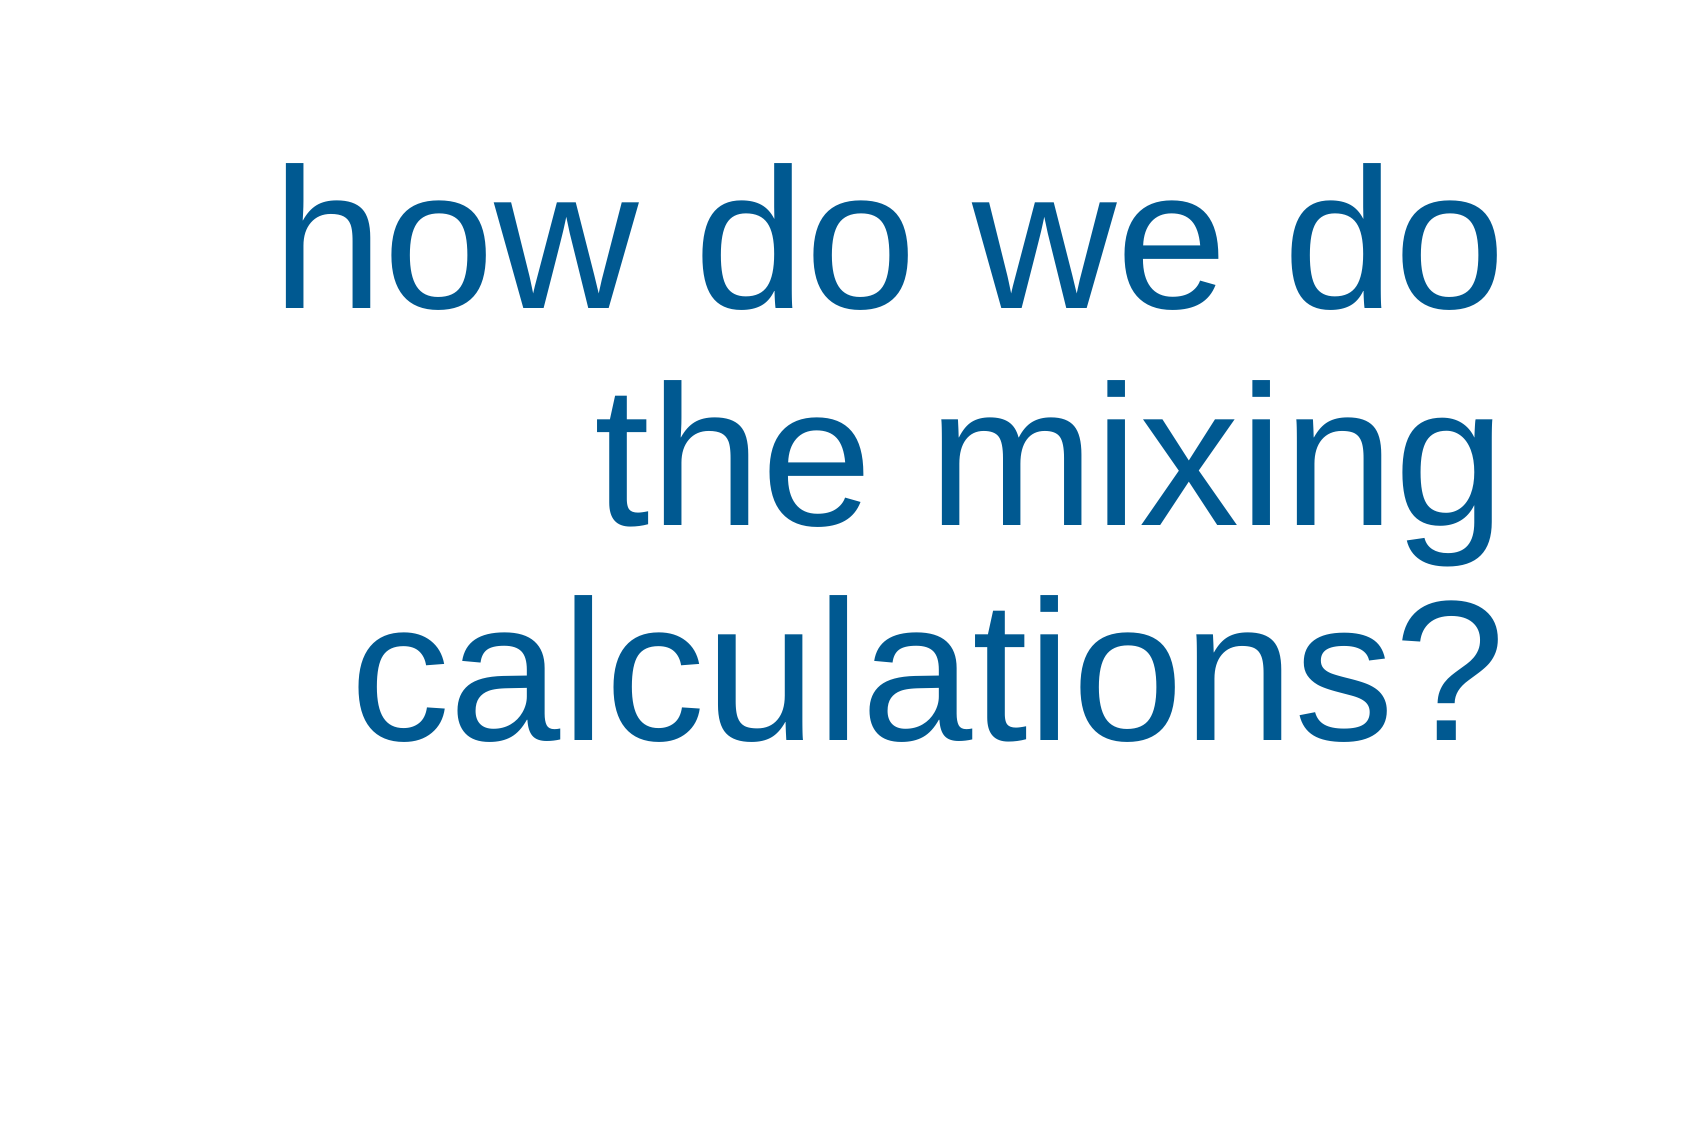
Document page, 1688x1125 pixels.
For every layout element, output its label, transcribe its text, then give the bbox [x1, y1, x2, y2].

text_box how do we do the mixing calculations? [146, 125, 1529, 1106]
